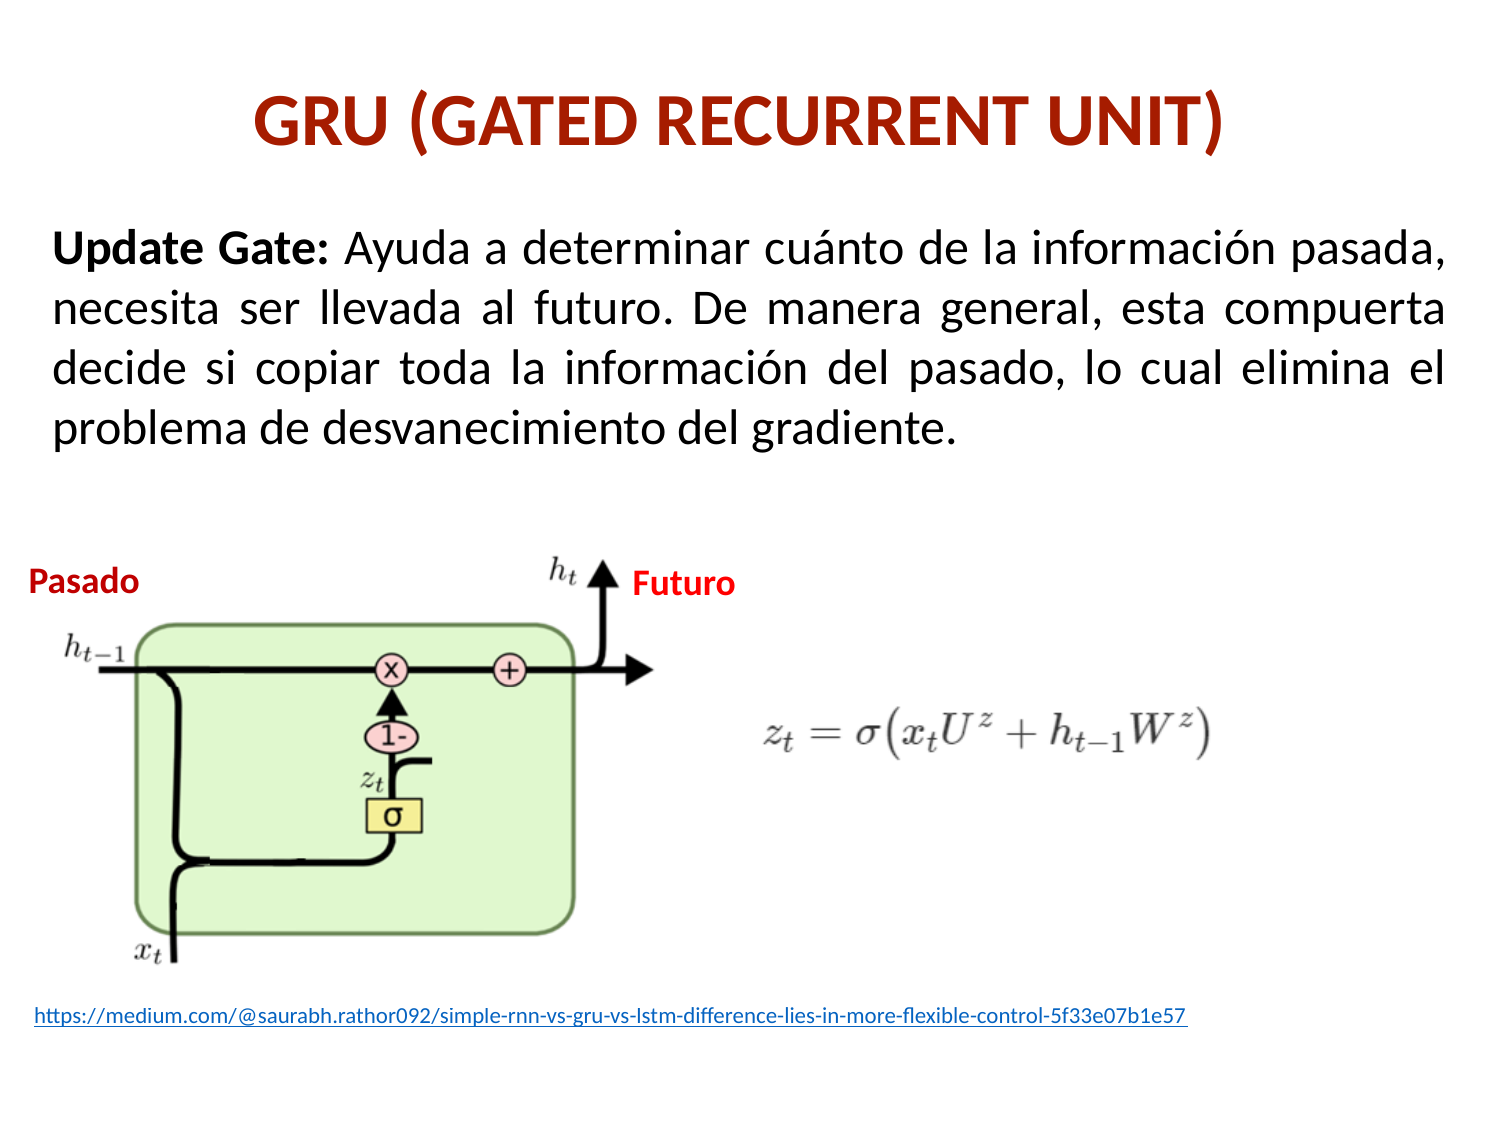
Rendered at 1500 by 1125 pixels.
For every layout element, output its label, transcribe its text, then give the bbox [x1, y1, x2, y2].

text_box Update Gate: Ayuda a determinar cuánto de la información pasada, necesita ser llevada al futuro. De manera general, esta compuerta decide si copiar toda la información del pasado, lo cual elimina el problema de desvanecimiento del gradiente. [37, 206, 1463, 465]
title GRU (Gated Recurrent Unit) [194, 40, 1286, 191]
picture [739, 688, 1263, 766]
text_box Pasado [13, 548, 50, 609]
text_box Futuro [676, 550, 753, 611]
picture [55, 517, 671, 1008]
text_box https://medium.com/@saurabh.rathor092/simple-rnn-vs-gru-vs-lstm-difference-lies-in-more-flexible-control-5f33e07b1e57 [19, 991, 1444, 1036]
